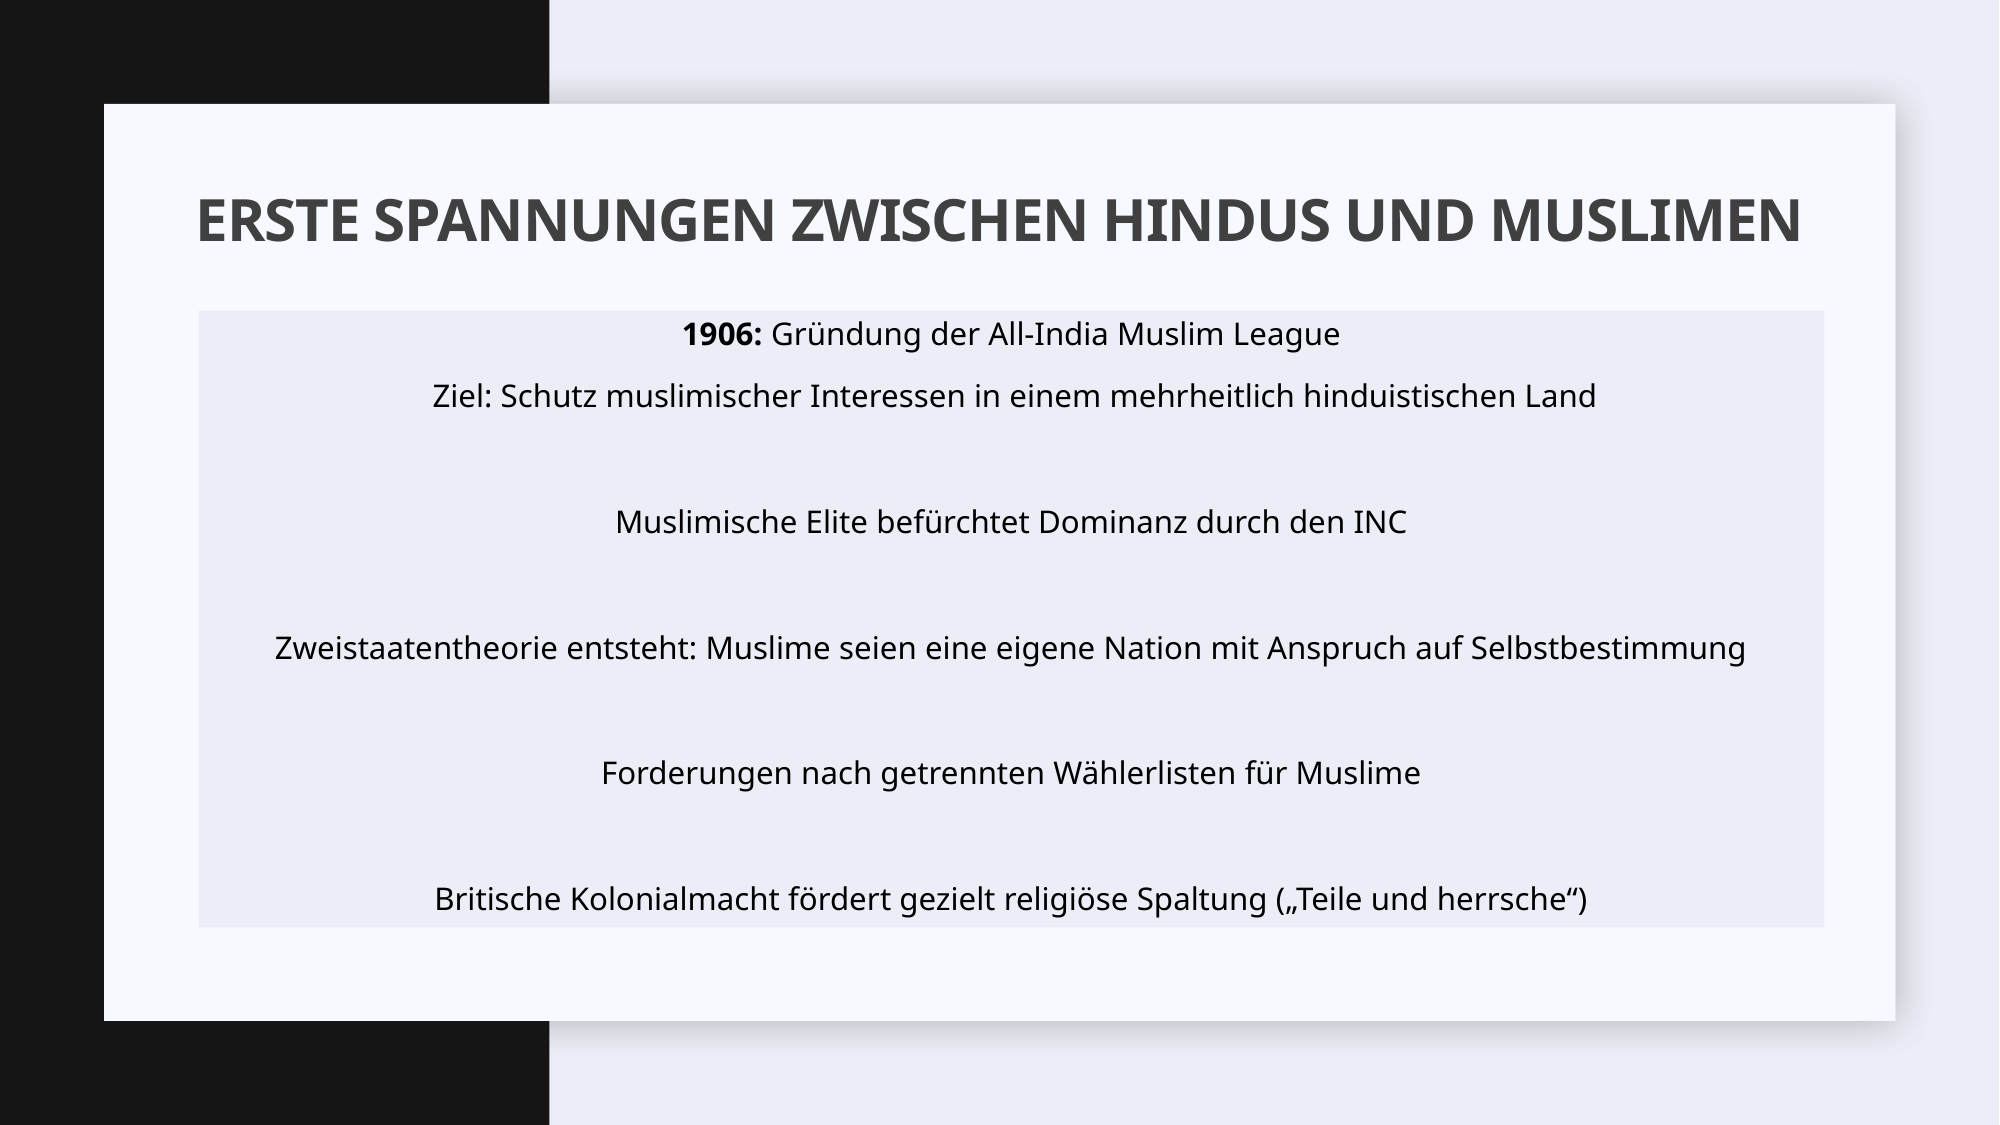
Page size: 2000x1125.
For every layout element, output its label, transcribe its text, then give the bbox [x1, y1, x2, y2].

title Erste Spannungen zwischen Hindus und Muslimen [174, 117, 1825, 329]
list 1906: Gründung der All-India Muslim League Ziel: Schutz muslimischer Interessen in einem mehrheitlich hinduistischen Land Muslimische Elite befürchtet Dominanz durch den INC Zweistaatentheorie entsteht: Muslime seien eine eigene Nation mit Anspruch auf Selbstbestimmung Forderungen nach getrennten Wählerlisten für Muslime Britische Kolonialmacht fördert gezielt religiöse Spaltung („Teile und herrsche“) [198, 329, 1825, 928]
